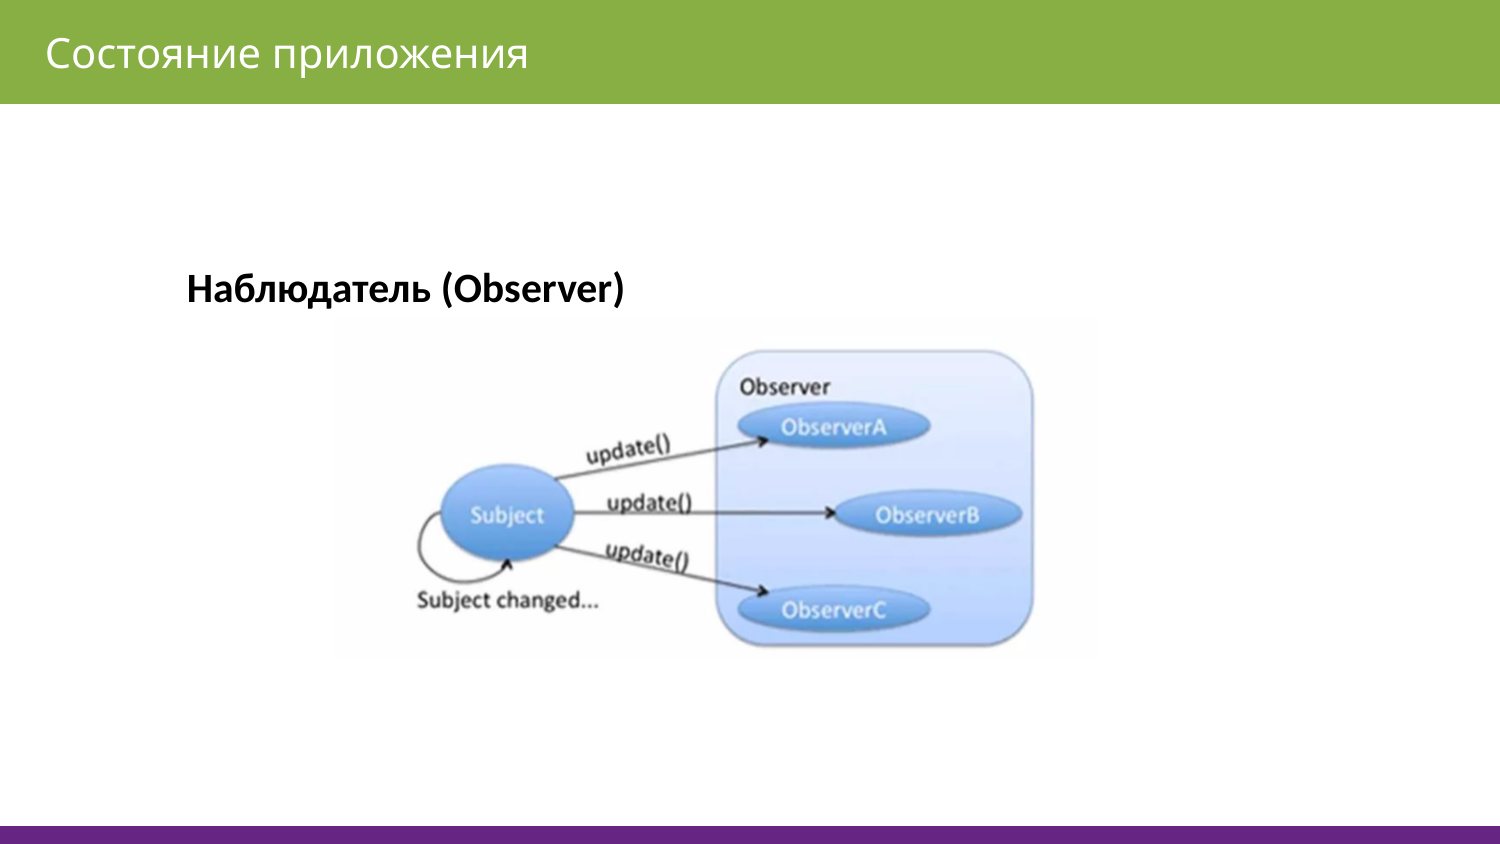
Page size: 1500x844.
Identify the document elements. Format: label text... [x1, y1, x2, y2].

text_box Наблюдатель (Observer) [172, 252, 650, 318]
picture [334, 318, 1098, 658]
text_box [0, 826, 1500, 844]
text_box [0, 0, 1500, 104]
